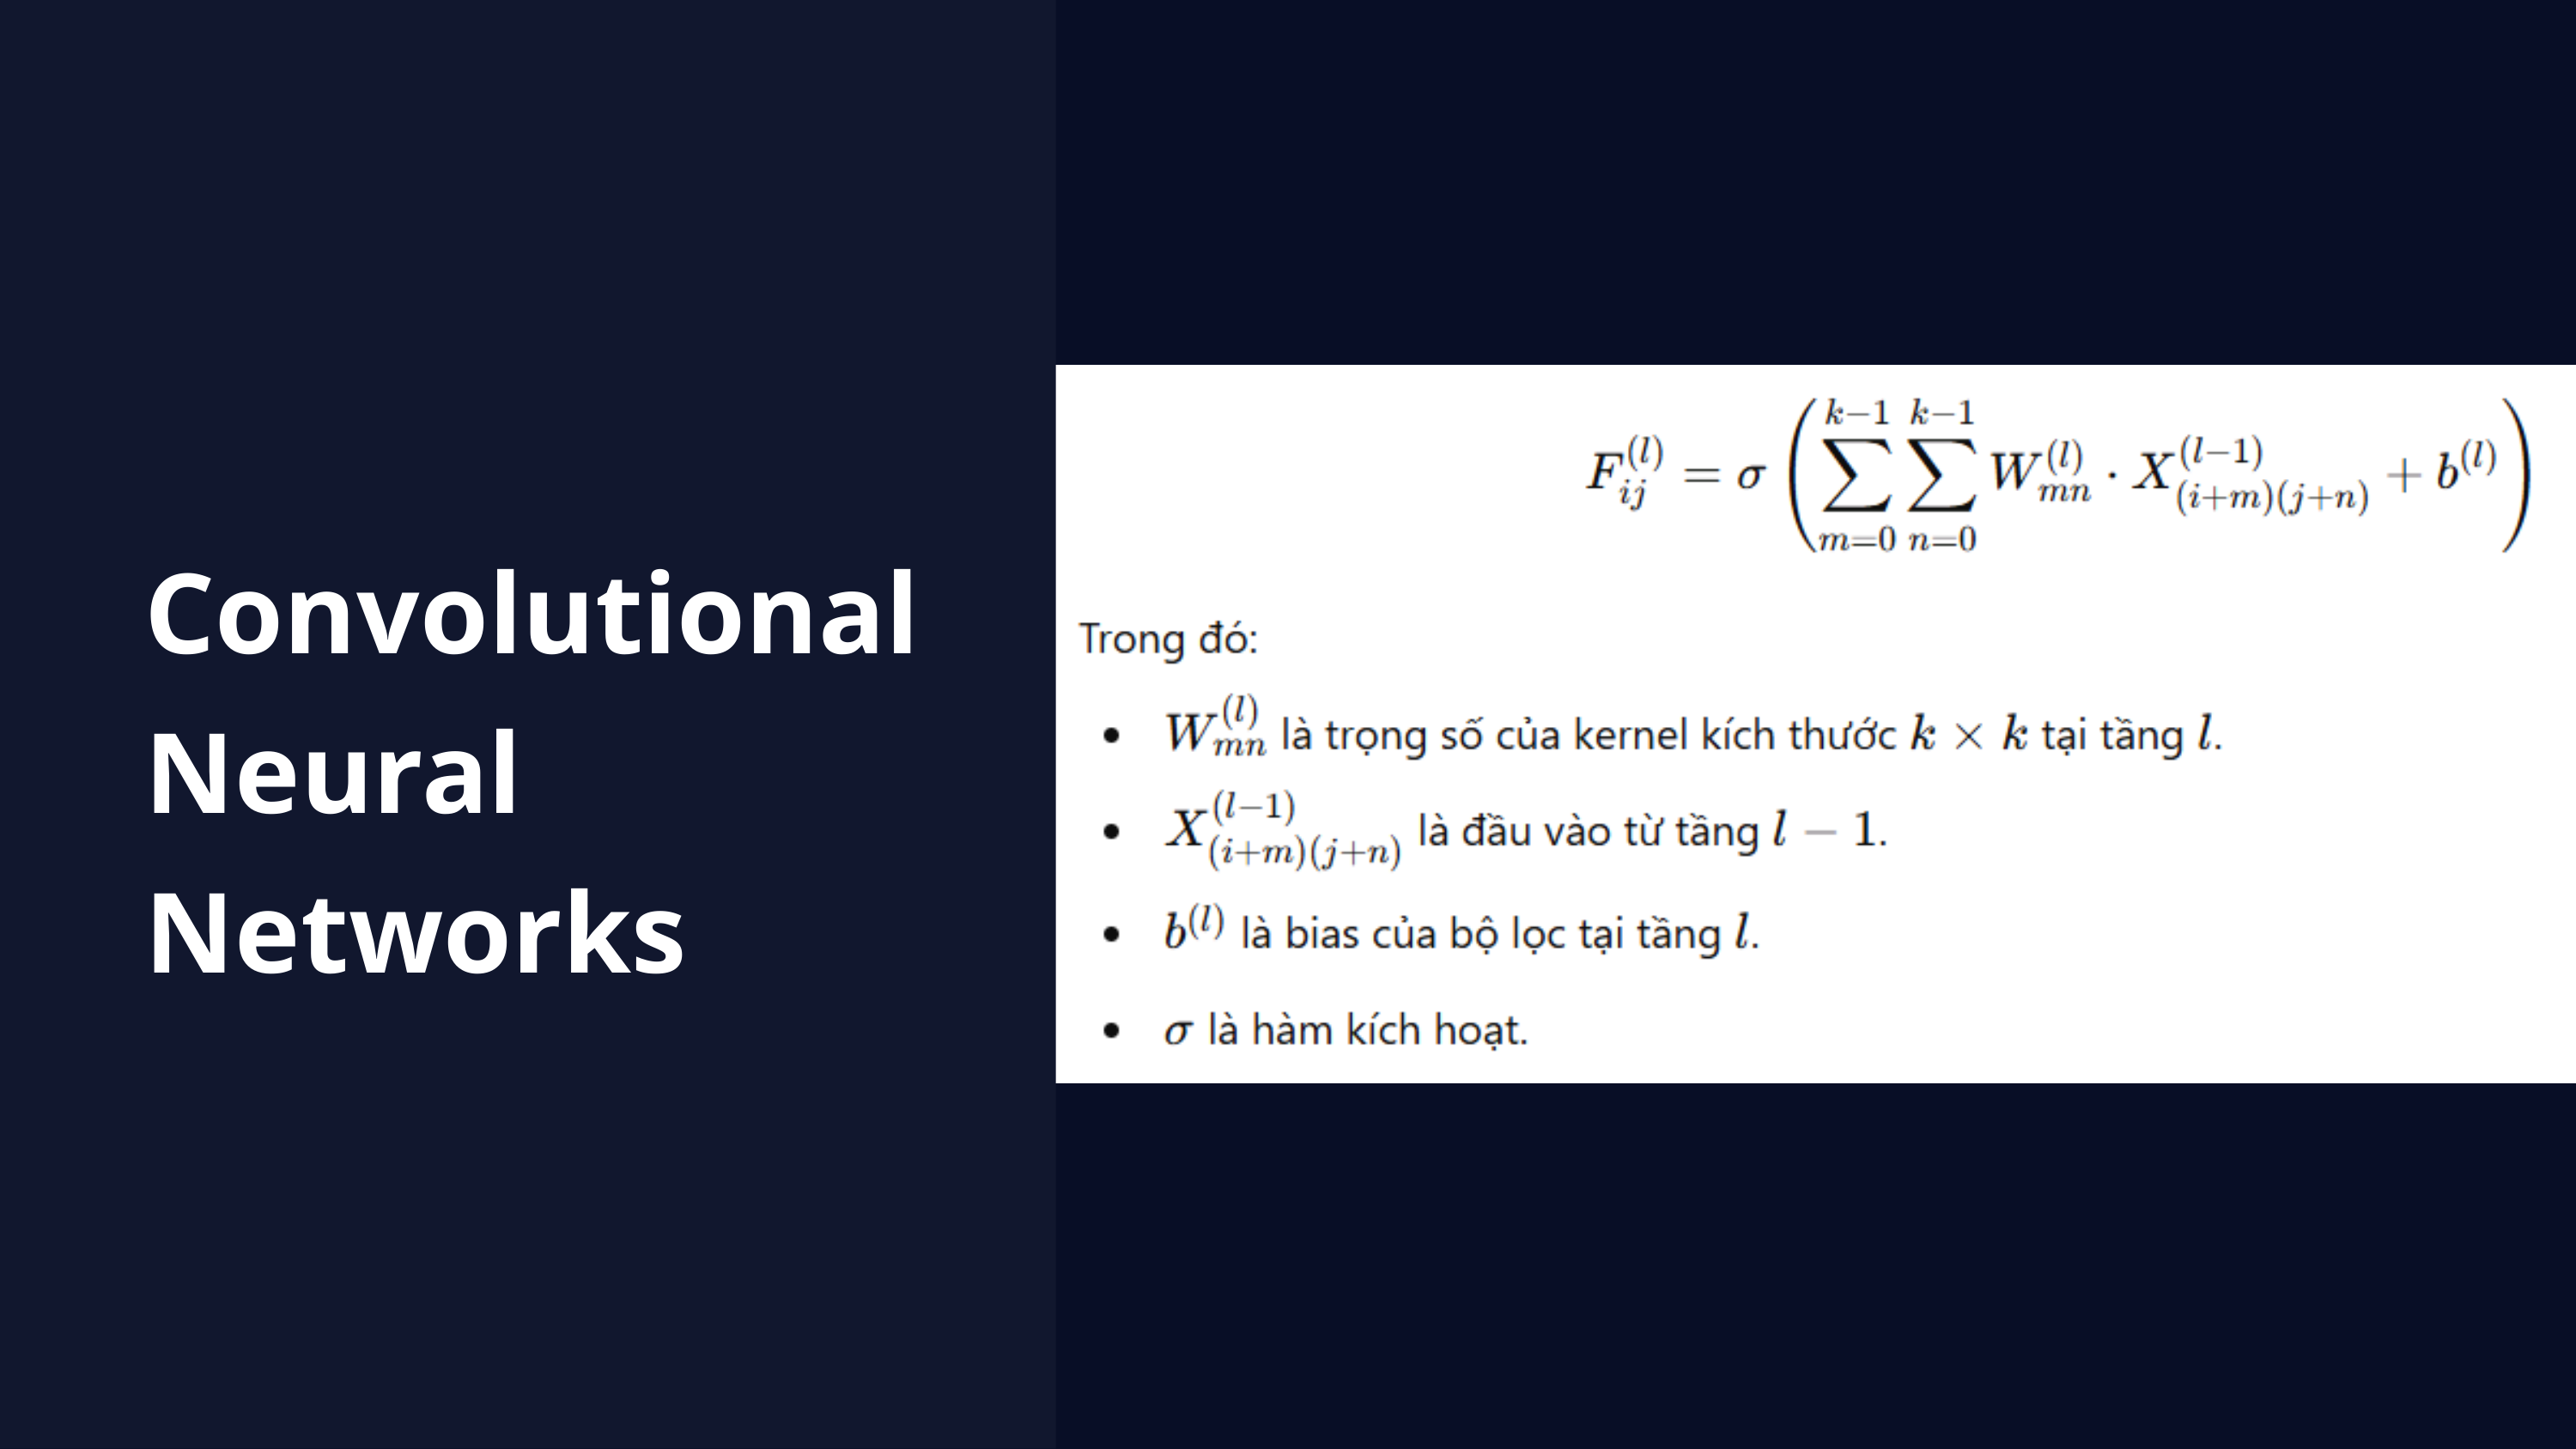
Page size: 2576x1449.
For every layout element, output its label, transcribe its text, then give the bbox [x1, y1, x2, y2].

text_box [1055, 365, 2576, 1083]
text_box [0, 0, 1056, 1449]
text_box Convolutional Neural Networks [144, 516, 1017, 996]
